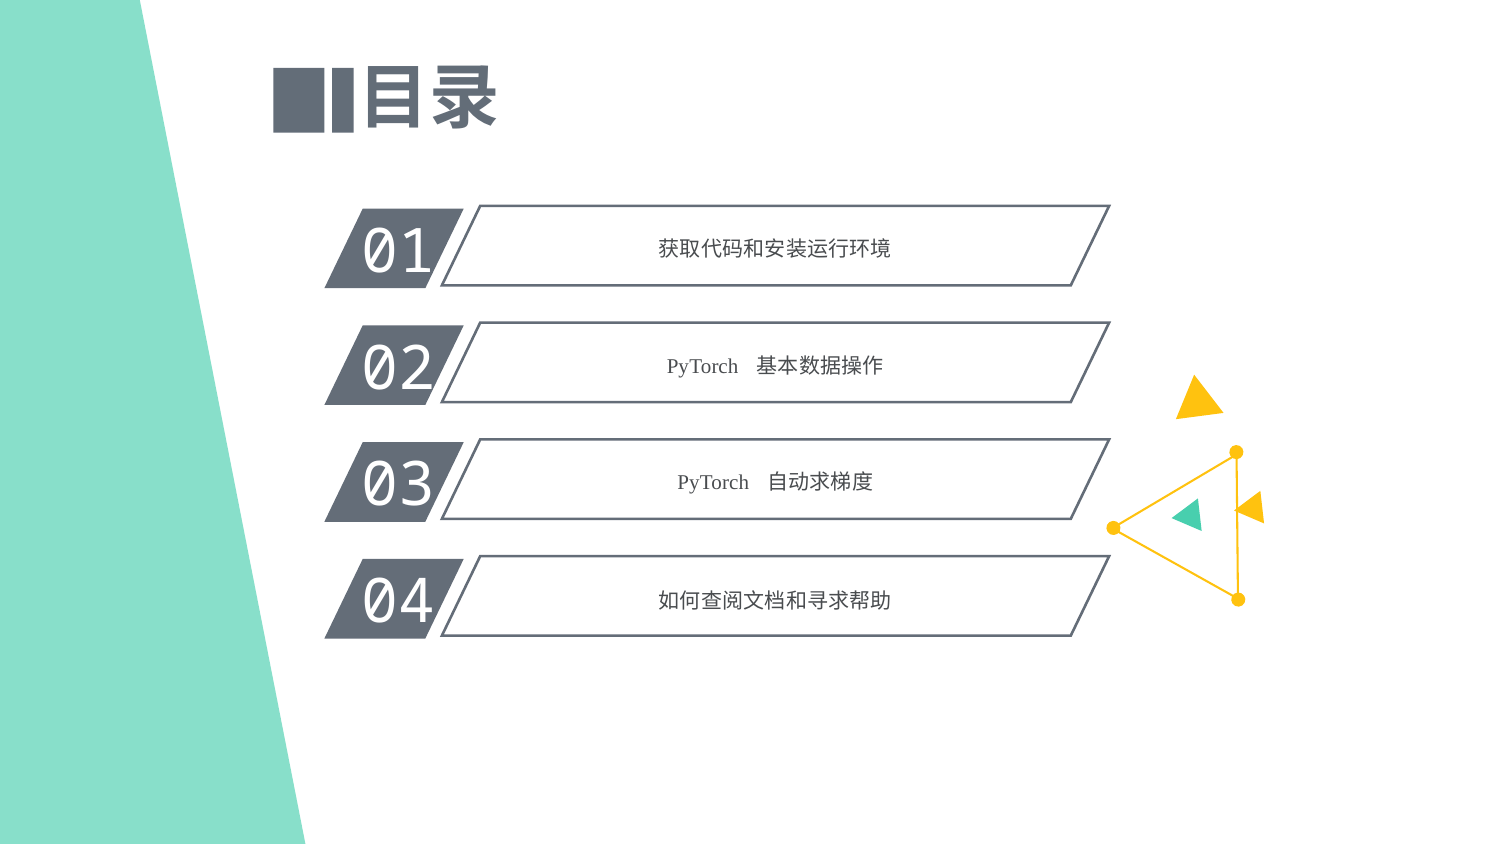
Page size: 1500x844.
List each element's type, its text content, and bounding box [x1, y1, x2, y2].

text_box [1129, 382, 1285, 614]
text_box [0, 0, 306, 844]
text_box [324, 203, 1110, 294]
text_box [324, 320, 1110, 410]
text_box [331, 67, 355, 134]
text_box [324, 553, 1110, 644]
text_box 目录 [234, 51, 625, 138]
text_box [324, 436, 1110, 527]
text_box [272, 67, 325, 134]
